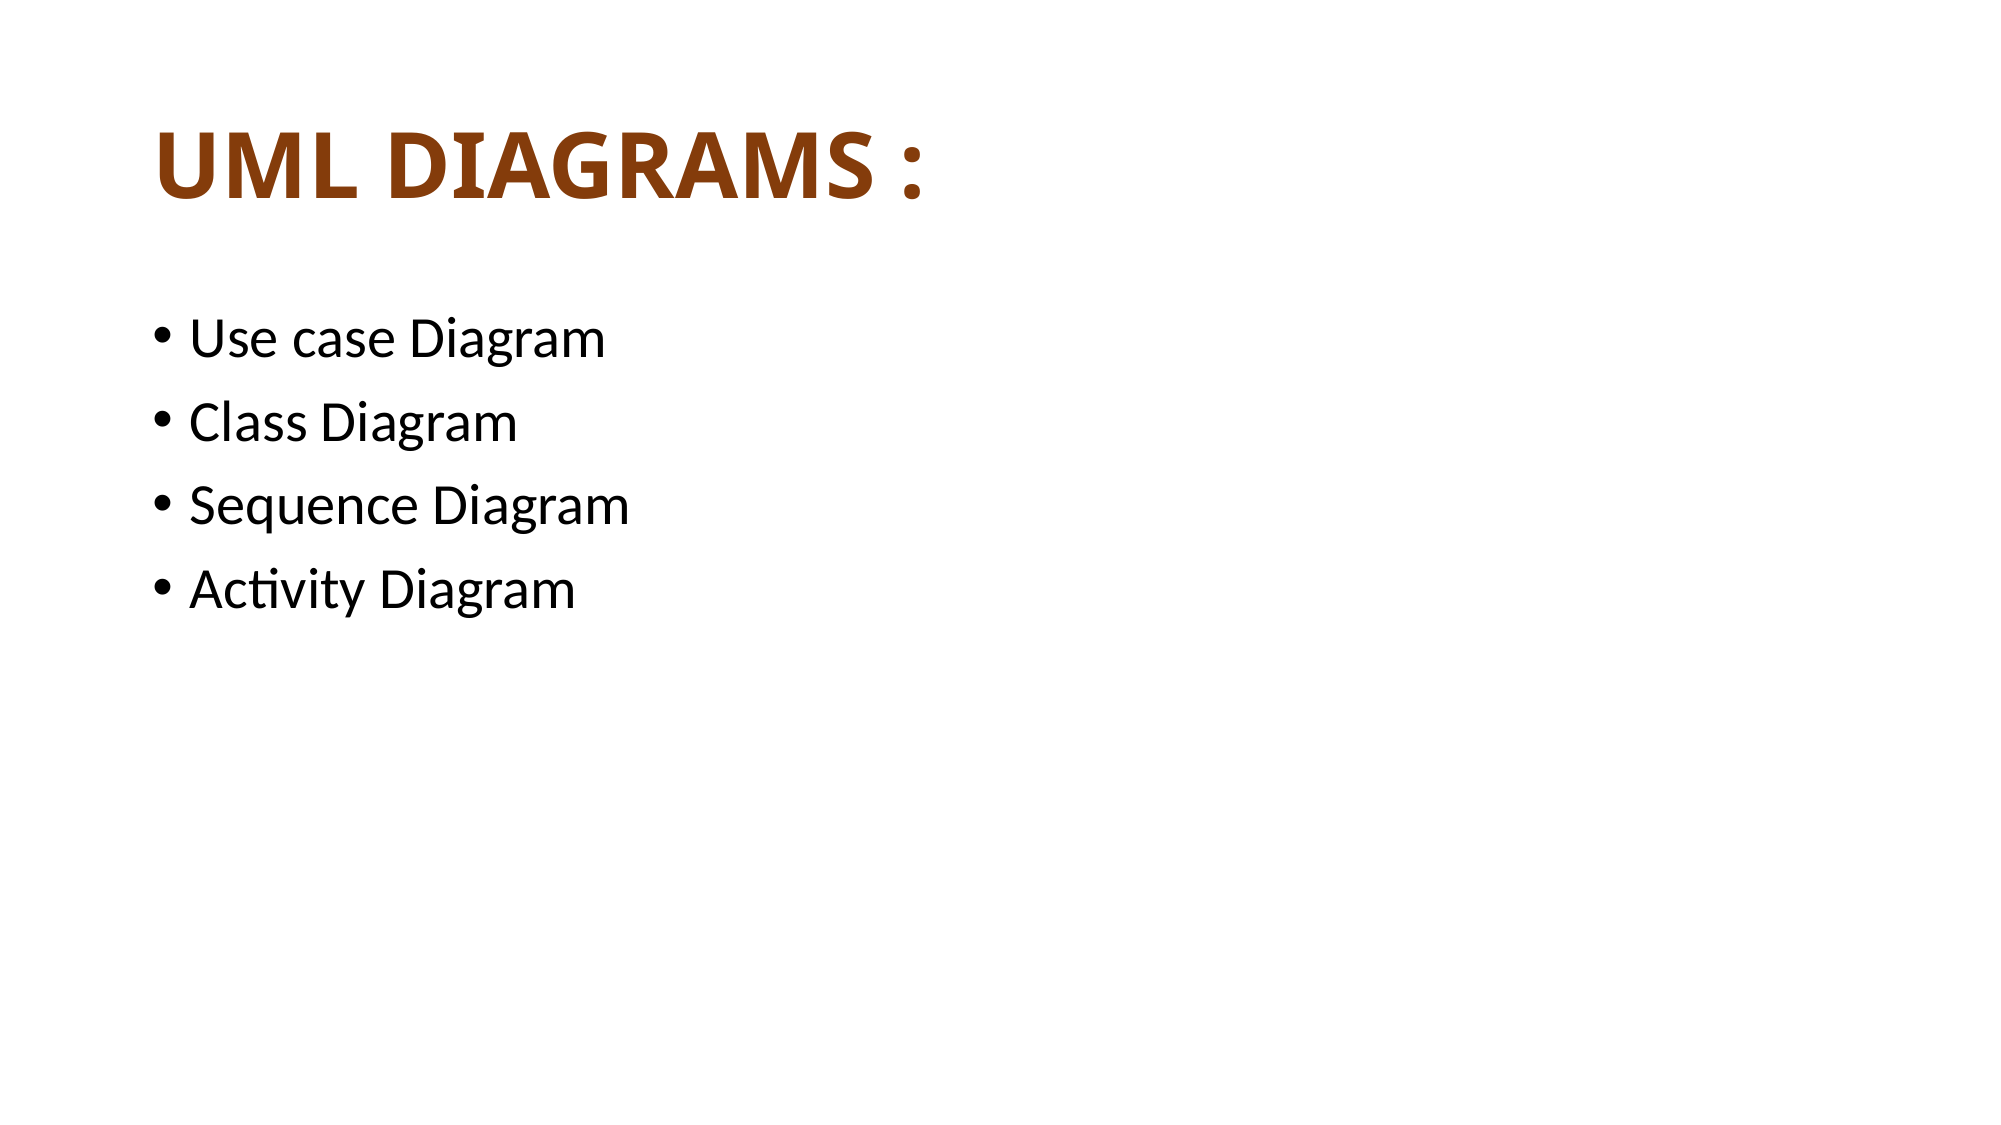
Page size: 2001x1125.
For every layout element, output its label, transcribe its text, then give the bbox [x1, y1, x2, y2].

title UML DIAGRAMS : [137, 59, 1863, 278]
list Use case Diagram Class Diagram Sequence Diagram Activity Diagram [137, 299, 1863, 1014]
